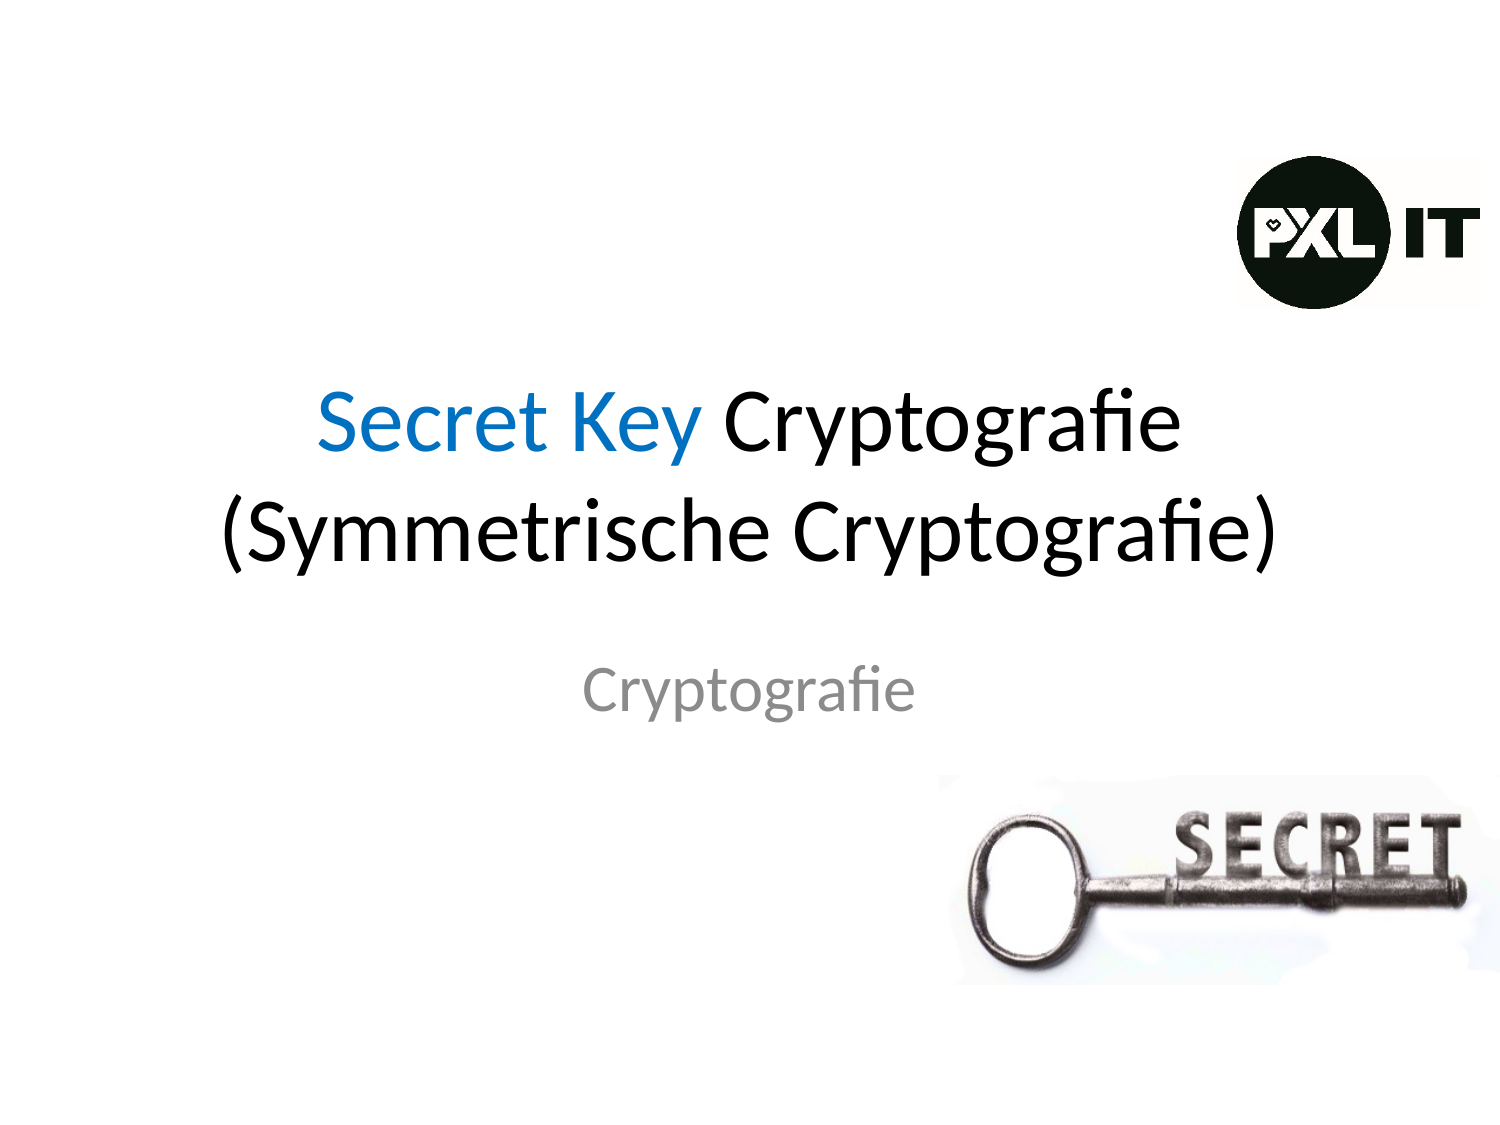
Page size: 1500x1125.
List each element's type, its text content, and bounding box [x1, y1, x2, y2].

title Secret Key Cryptografie (Symmetrische Cryptografie) [112, 349, 1388, 591]
subtitle Cryptografie [225, 637, 1275, 925]
picture [1237, 156, 1480, 310]
picture [939, 775, 1500, 985]
